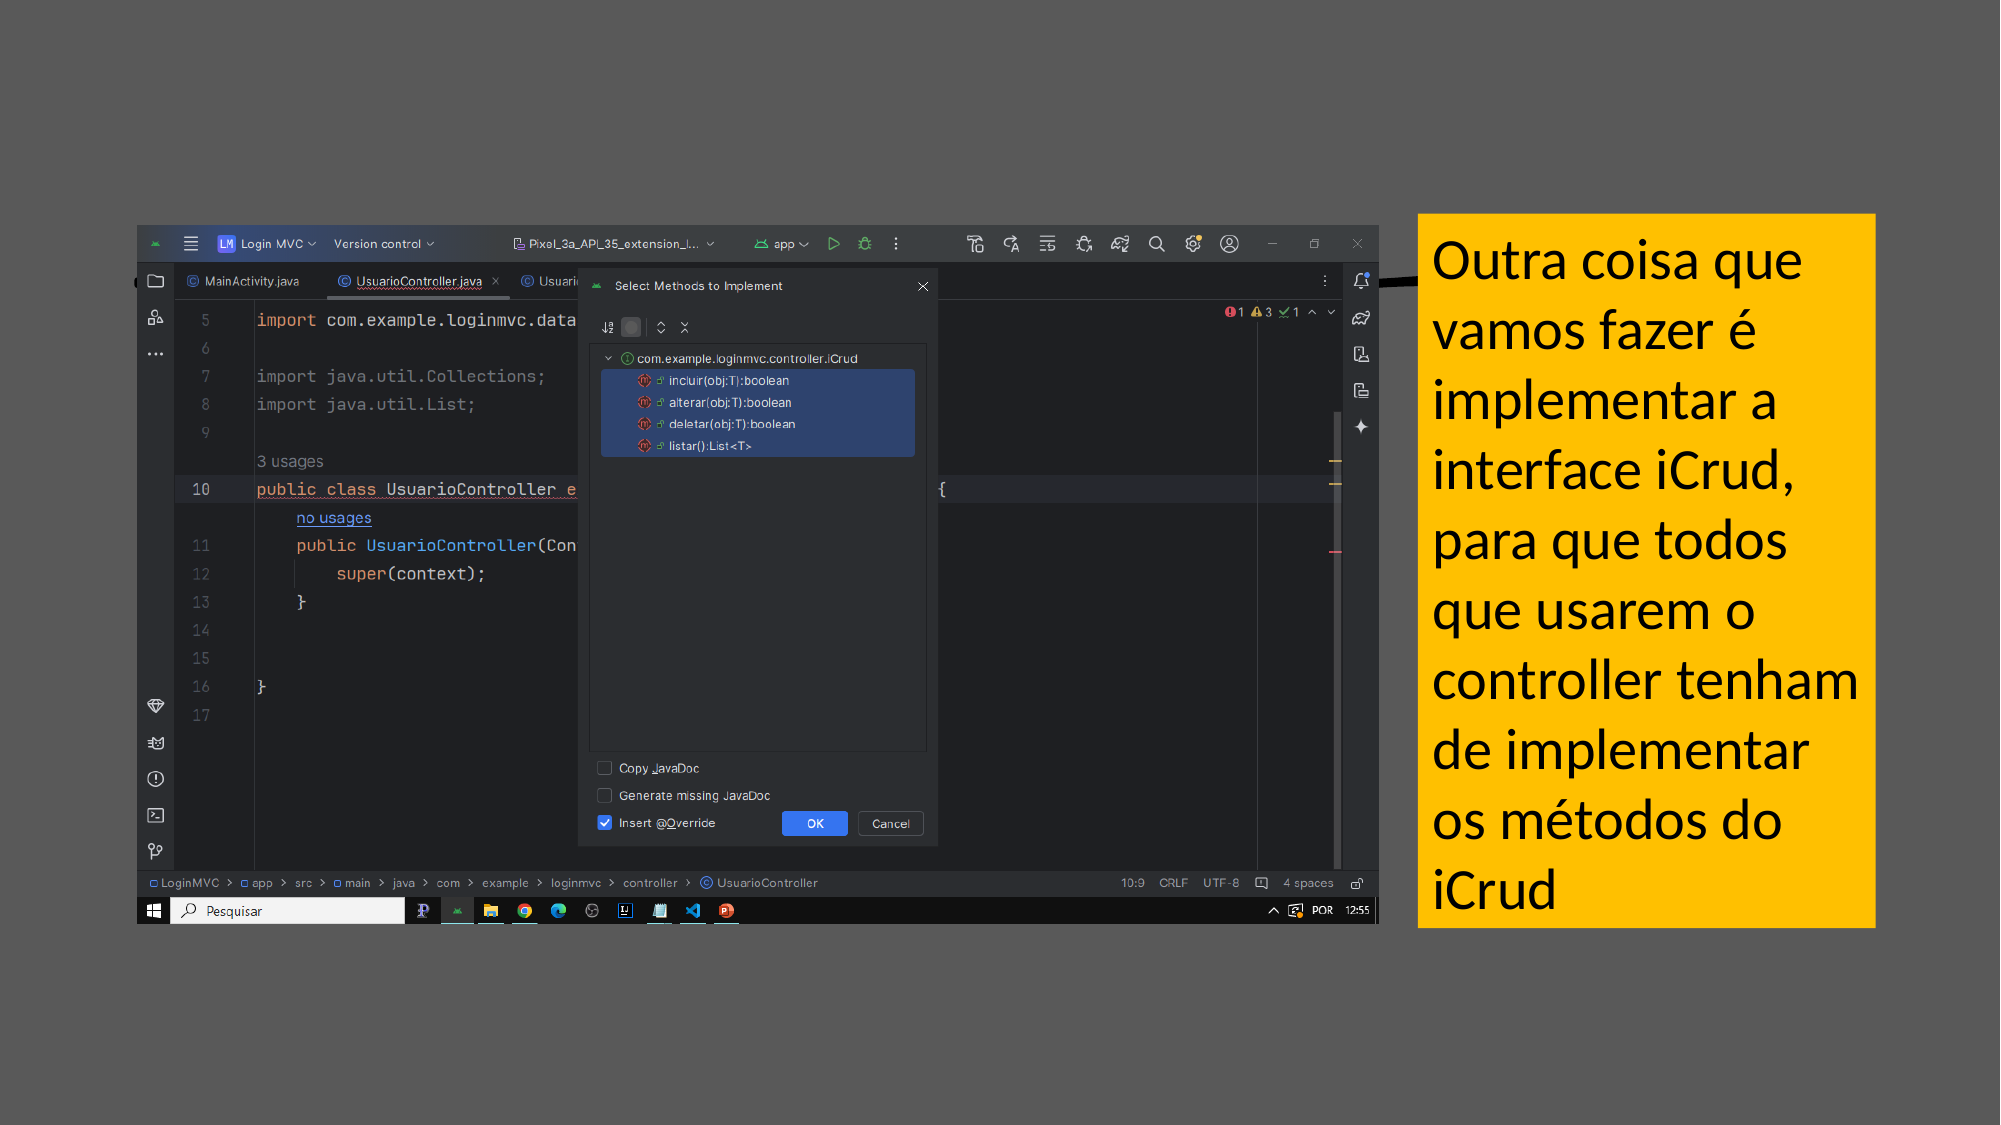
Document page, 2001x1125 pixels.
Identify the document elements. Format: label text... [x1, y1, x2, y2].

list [137, 225, 1379, 924]
text_box Outra coisa que vamos fazer é implementar a interface iCrud, para que todos que usarem o controller tenham de implementar os métodos do iCrud [1417, 213, 1876, 929]
